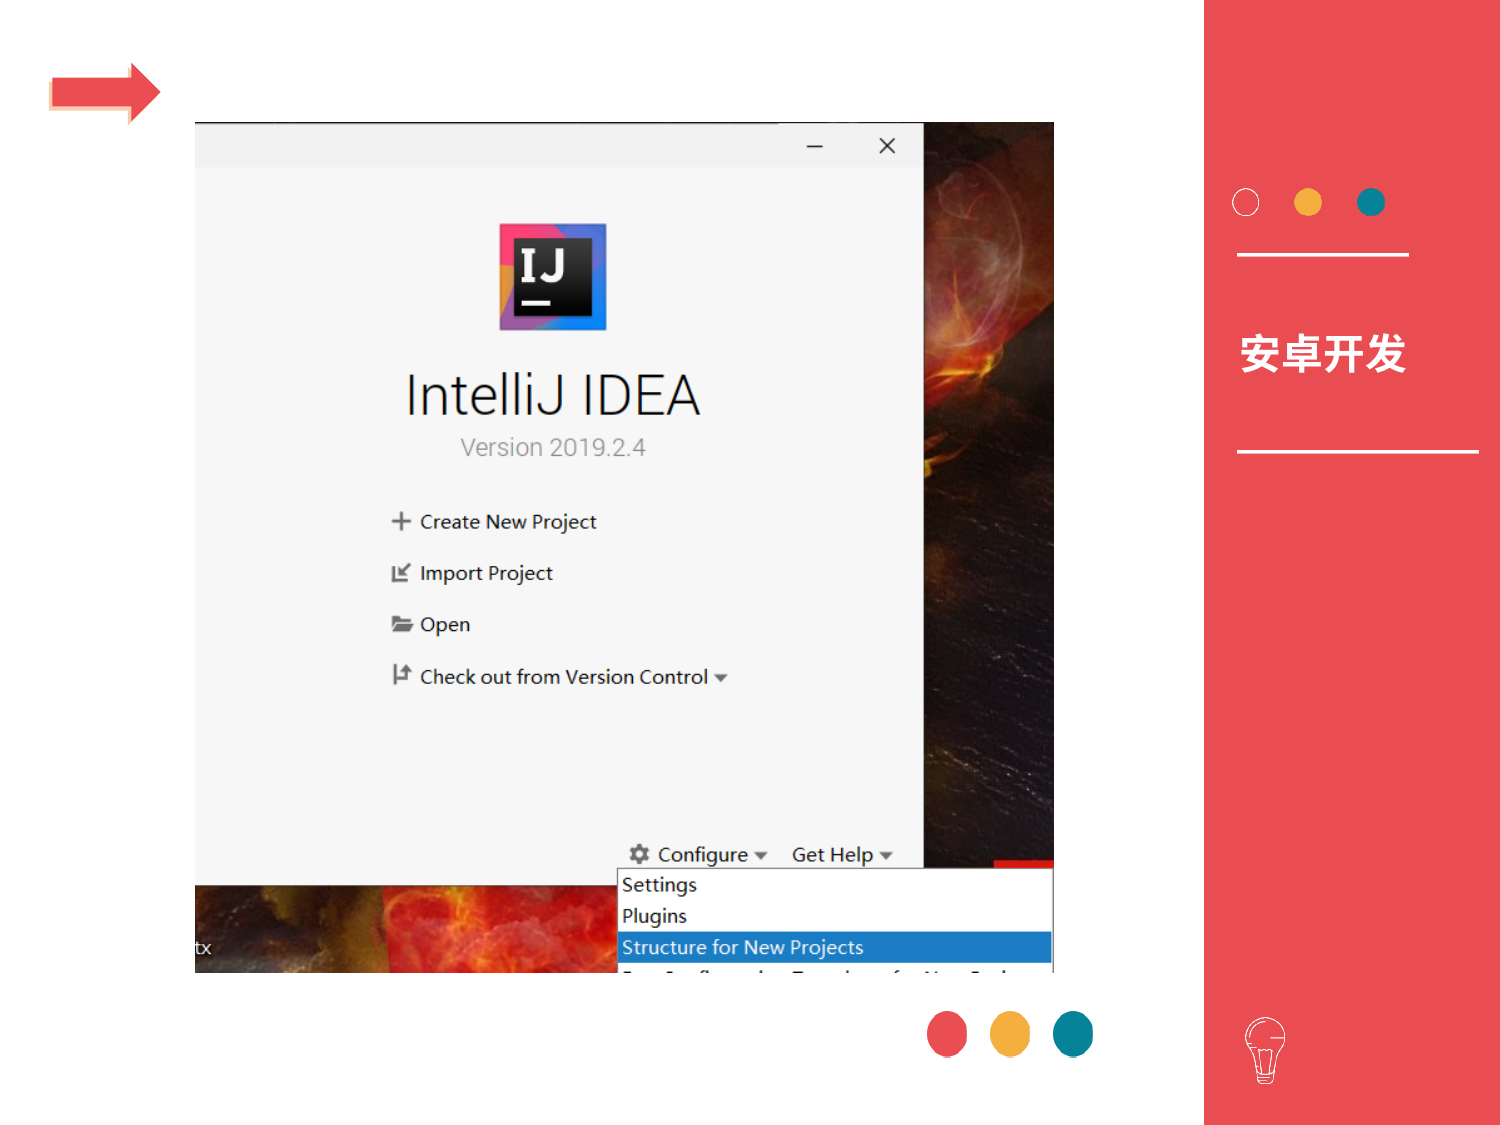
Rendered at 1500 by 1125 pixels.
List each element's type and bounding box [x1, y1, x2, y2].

picture [195, 122, 1054, 974]
picture [990, 1011, 1030, 1058]
picture [1053, 1011, 1093, 1058]
picture [1204, 0, 1500, 1125]
picture [927, 1011, 967, 1058]
text_box [49, 65, 160, 123]
